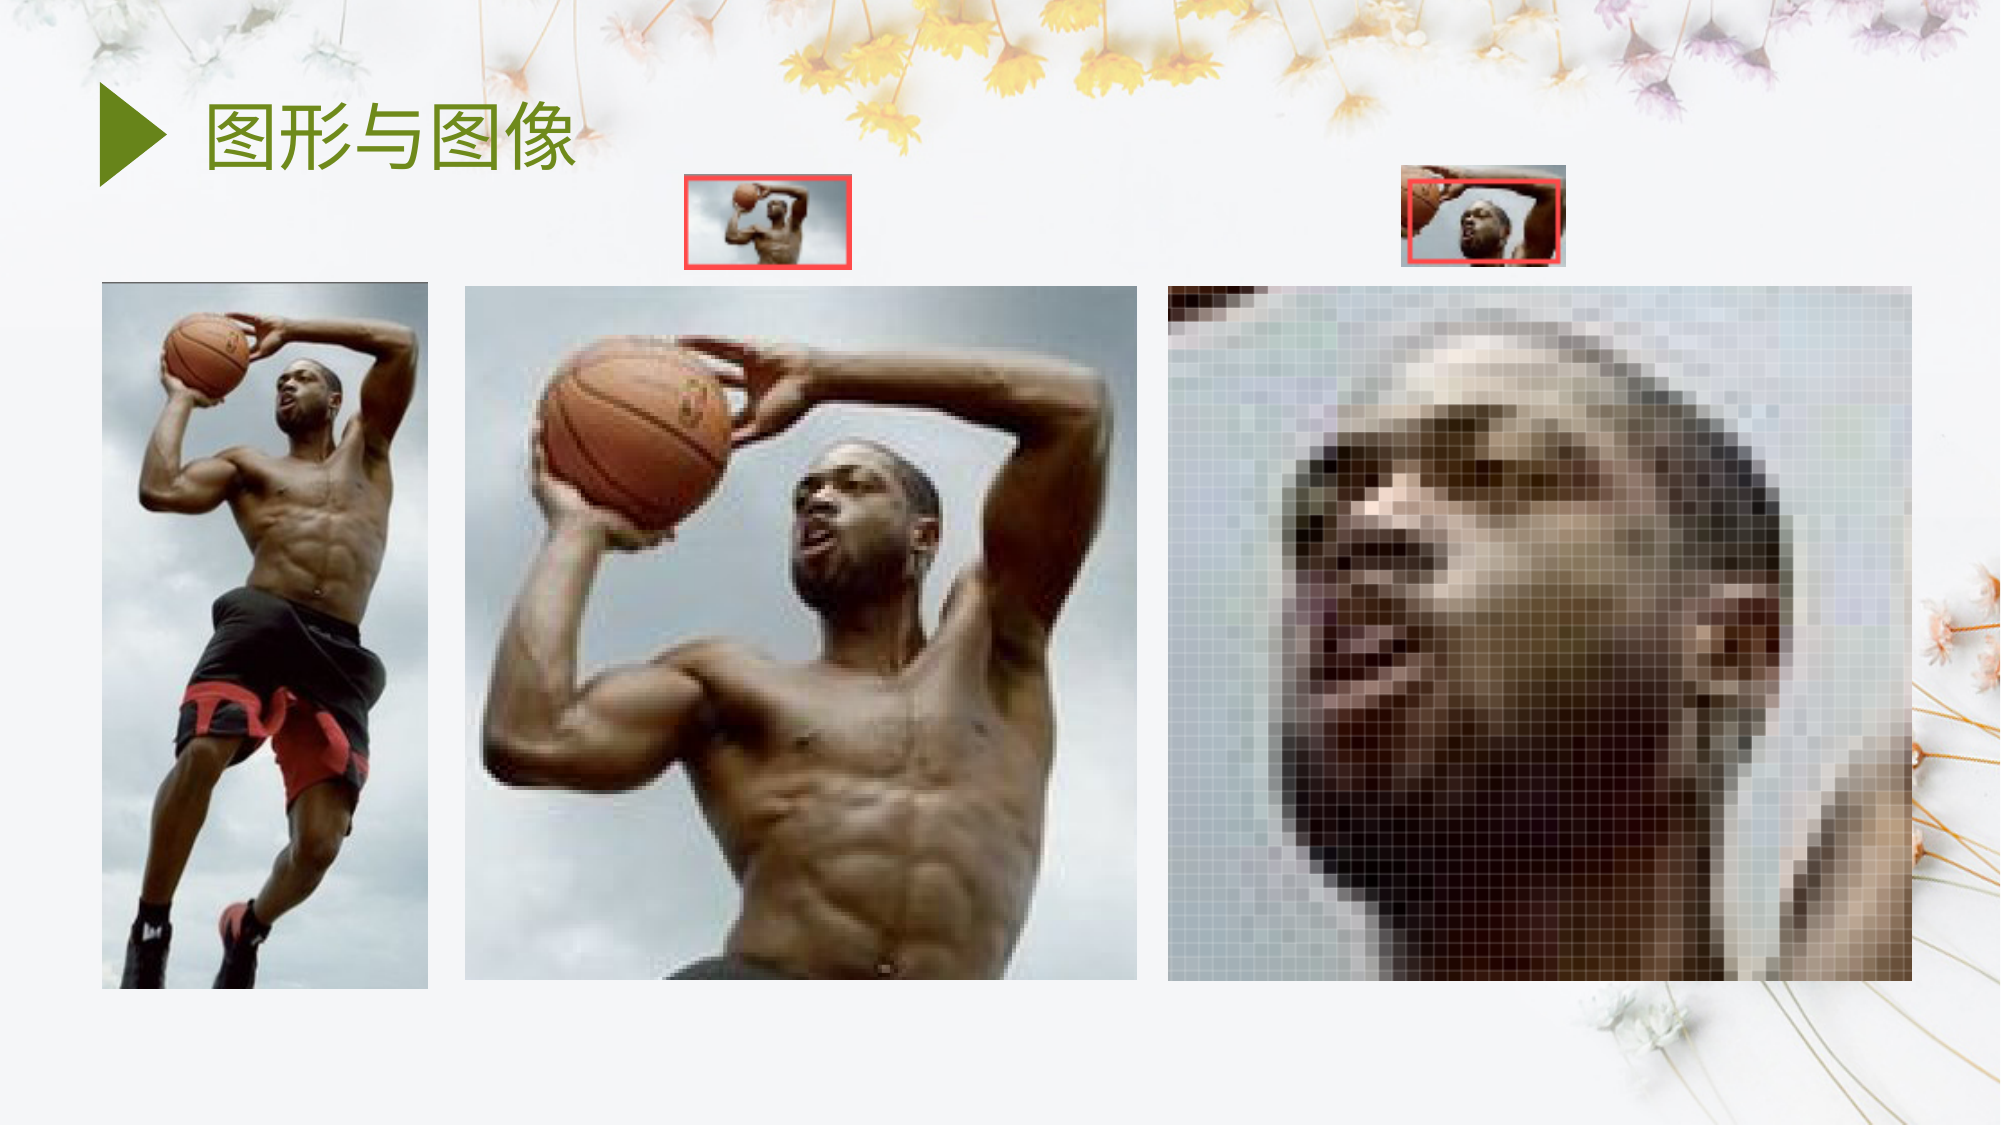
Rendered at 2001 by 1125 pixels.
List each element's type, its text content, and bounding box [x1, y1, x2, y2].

picture [0, 0, 2001, 1125]
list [102, 282, 428, 989]
title 图形与图像 [188, 58, 1444, 211]
